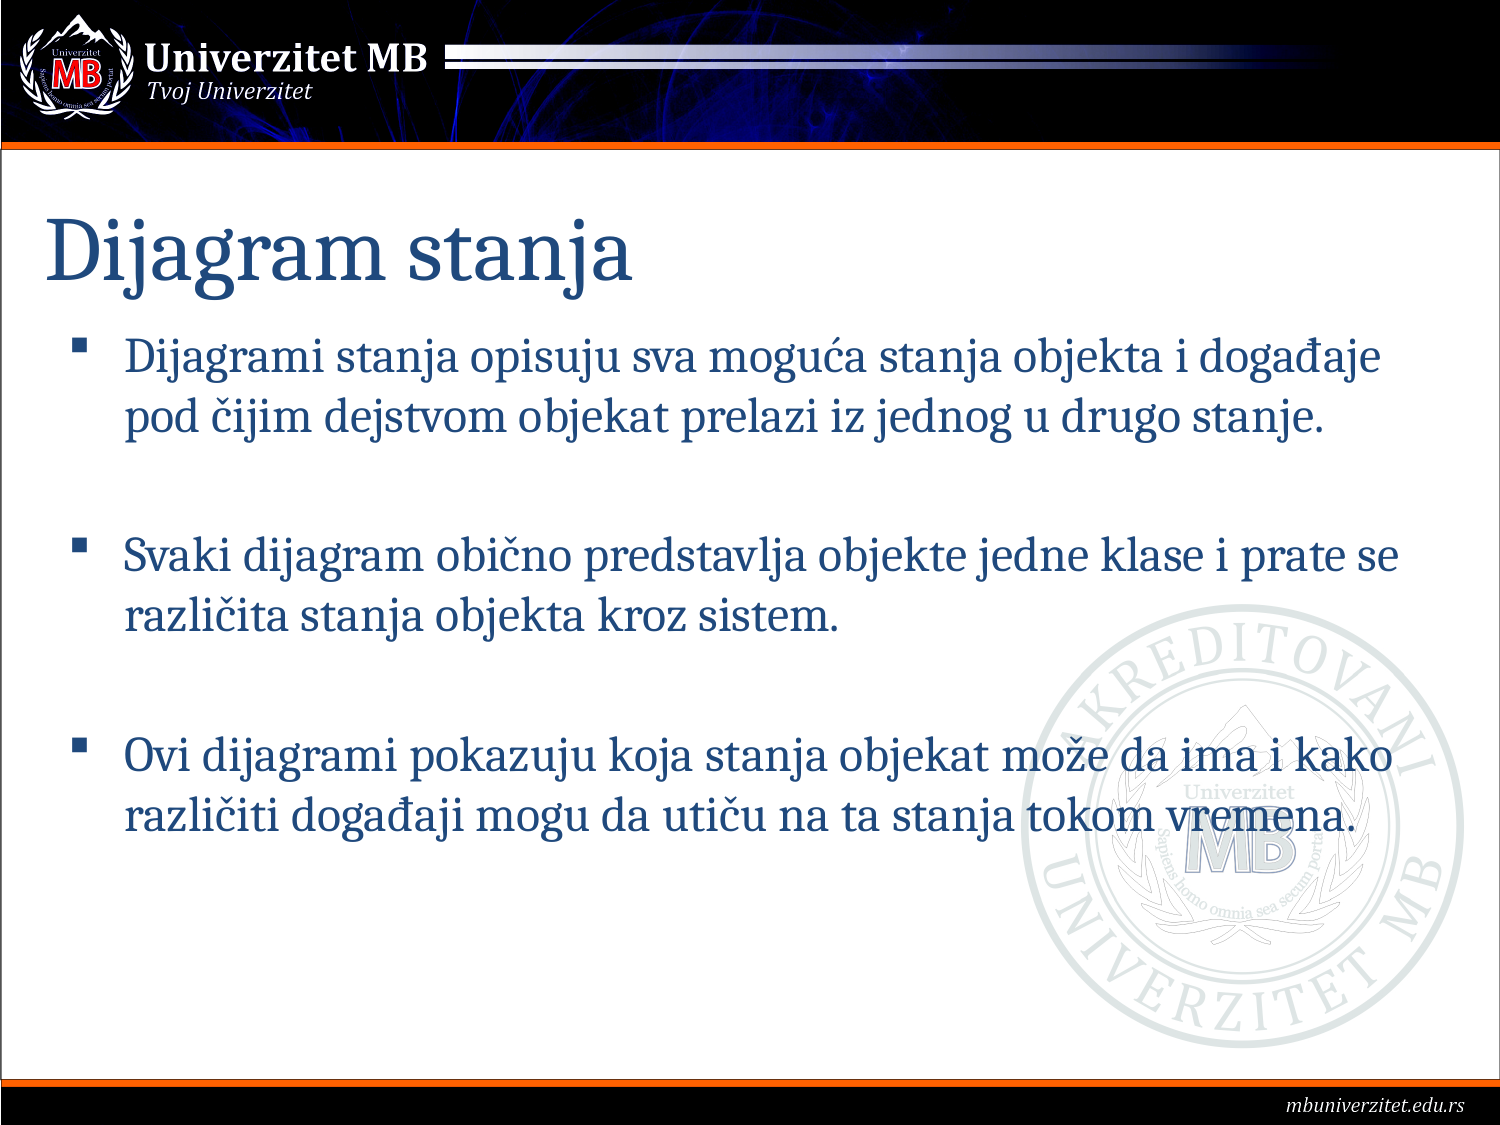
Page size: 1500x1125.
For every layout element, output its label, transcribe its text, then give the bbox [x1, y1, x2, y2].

title Dijagram stanja [29, 172, 1500, 315]
picture [0, 0, 1500, 1125]
subtitle Dijagrami stanja opisuju sva moguća stanja objekta i događaje pod čijim dejstvom objekat prelazi iz jednog u drugo stanje. Svaki dijagram obično predstavlja objekte jedne klase i prate se različita stanja objekta kroz sistem. Ovi dijagrami pokazuju koja stanja objekat može da ima i kako različiti događaji mogu da utiču na ta stanja tokom vremena. [53, 314, 1447, 988]
